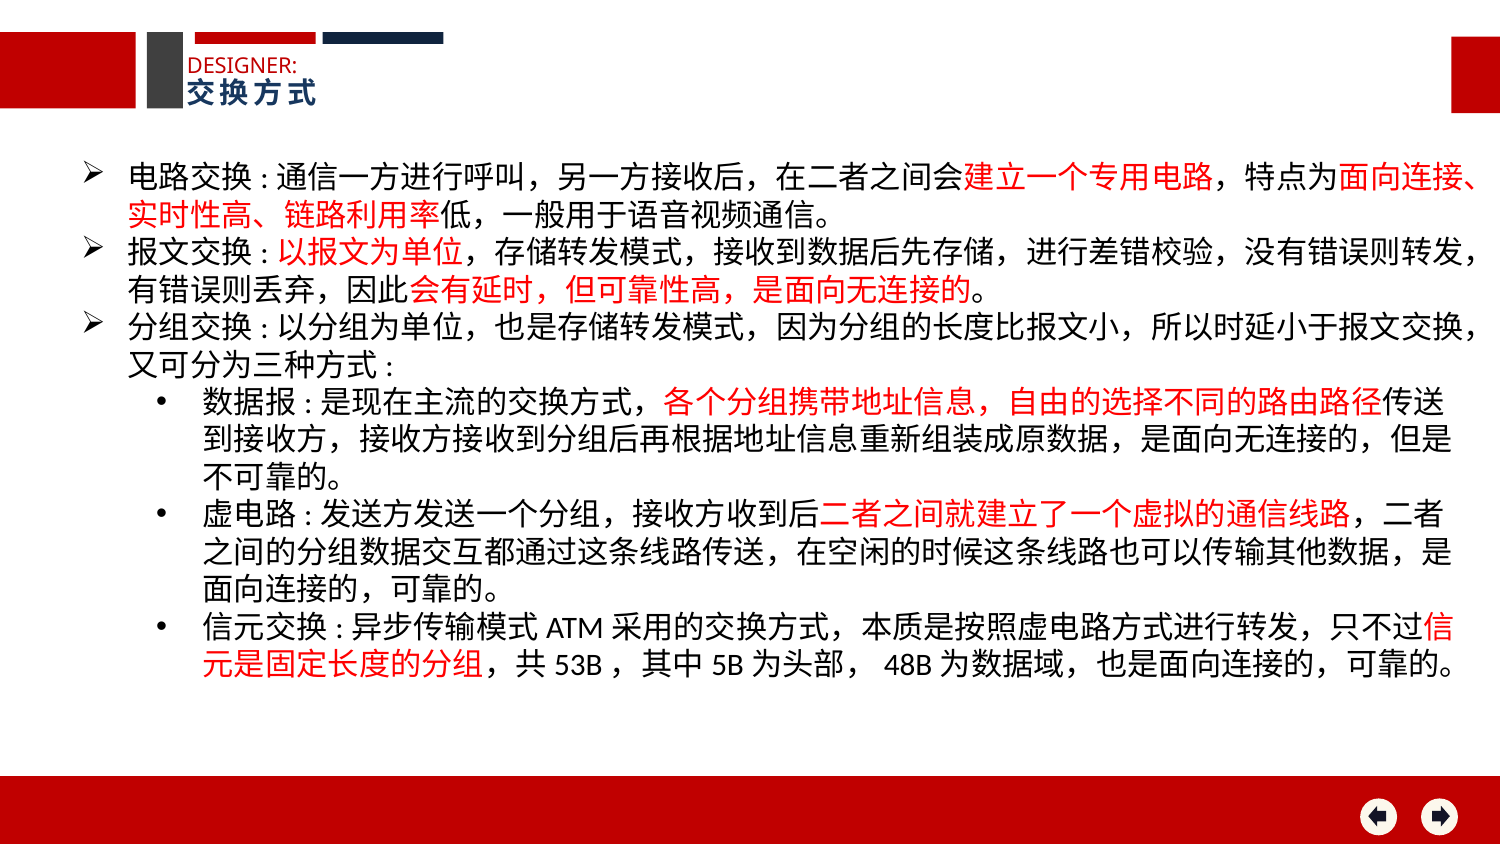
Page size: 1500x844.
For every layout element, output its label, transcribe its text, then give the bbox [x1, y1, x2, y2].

text_box DESIGNER: [172, 43, 313, 67]
text_box 电路交换:通信一方进行呼叫，另一方接收后，在二者之间会建立一个专用电路，特点为面向连接、实时性高、链路利用率低，一般用于语音视频通信。 报文交换:以报文为单位，存储转发模式，接收到数据后先存储，进行差错校验，没有错误则转发，有错误则丢弃，因此会有延时，但可靠性高，是面向无连接的。 分组交换:以分组为单位，也是存储转发模式，因为分组的长度比报文小，所以时延小于报文交换，又可分为三种方式: 数据报:是现在主流的交换方式，各个分组携带地址信息，自由的选择不同的路由路径传送到接收方，接收方接收到分组后再根据地址信息重新组装成原数据，是面向无连接的，但是不可靠的。 虚电路:发送方发送一个分组，接收方收到后二者之间就建立了一个虚拟的通信线路，二者之间的分组数据交互都通过这条线路传送，在空闲的时候这条线路也可以传输其他数据，是面向连接的，可靠的。 信元交换:异步传输模式ATM采用的交换方式，本质是按照虚电路方式进行转发，只不过信元是固定长度的分组，共53B，其中5B为头部，48B为数据域，也是面向连接的，可靠的。 [66, 150, 1481, 690]
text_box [194, 31, 444, 45]
text_box 交换方式 [171, 67, 922, 118]
